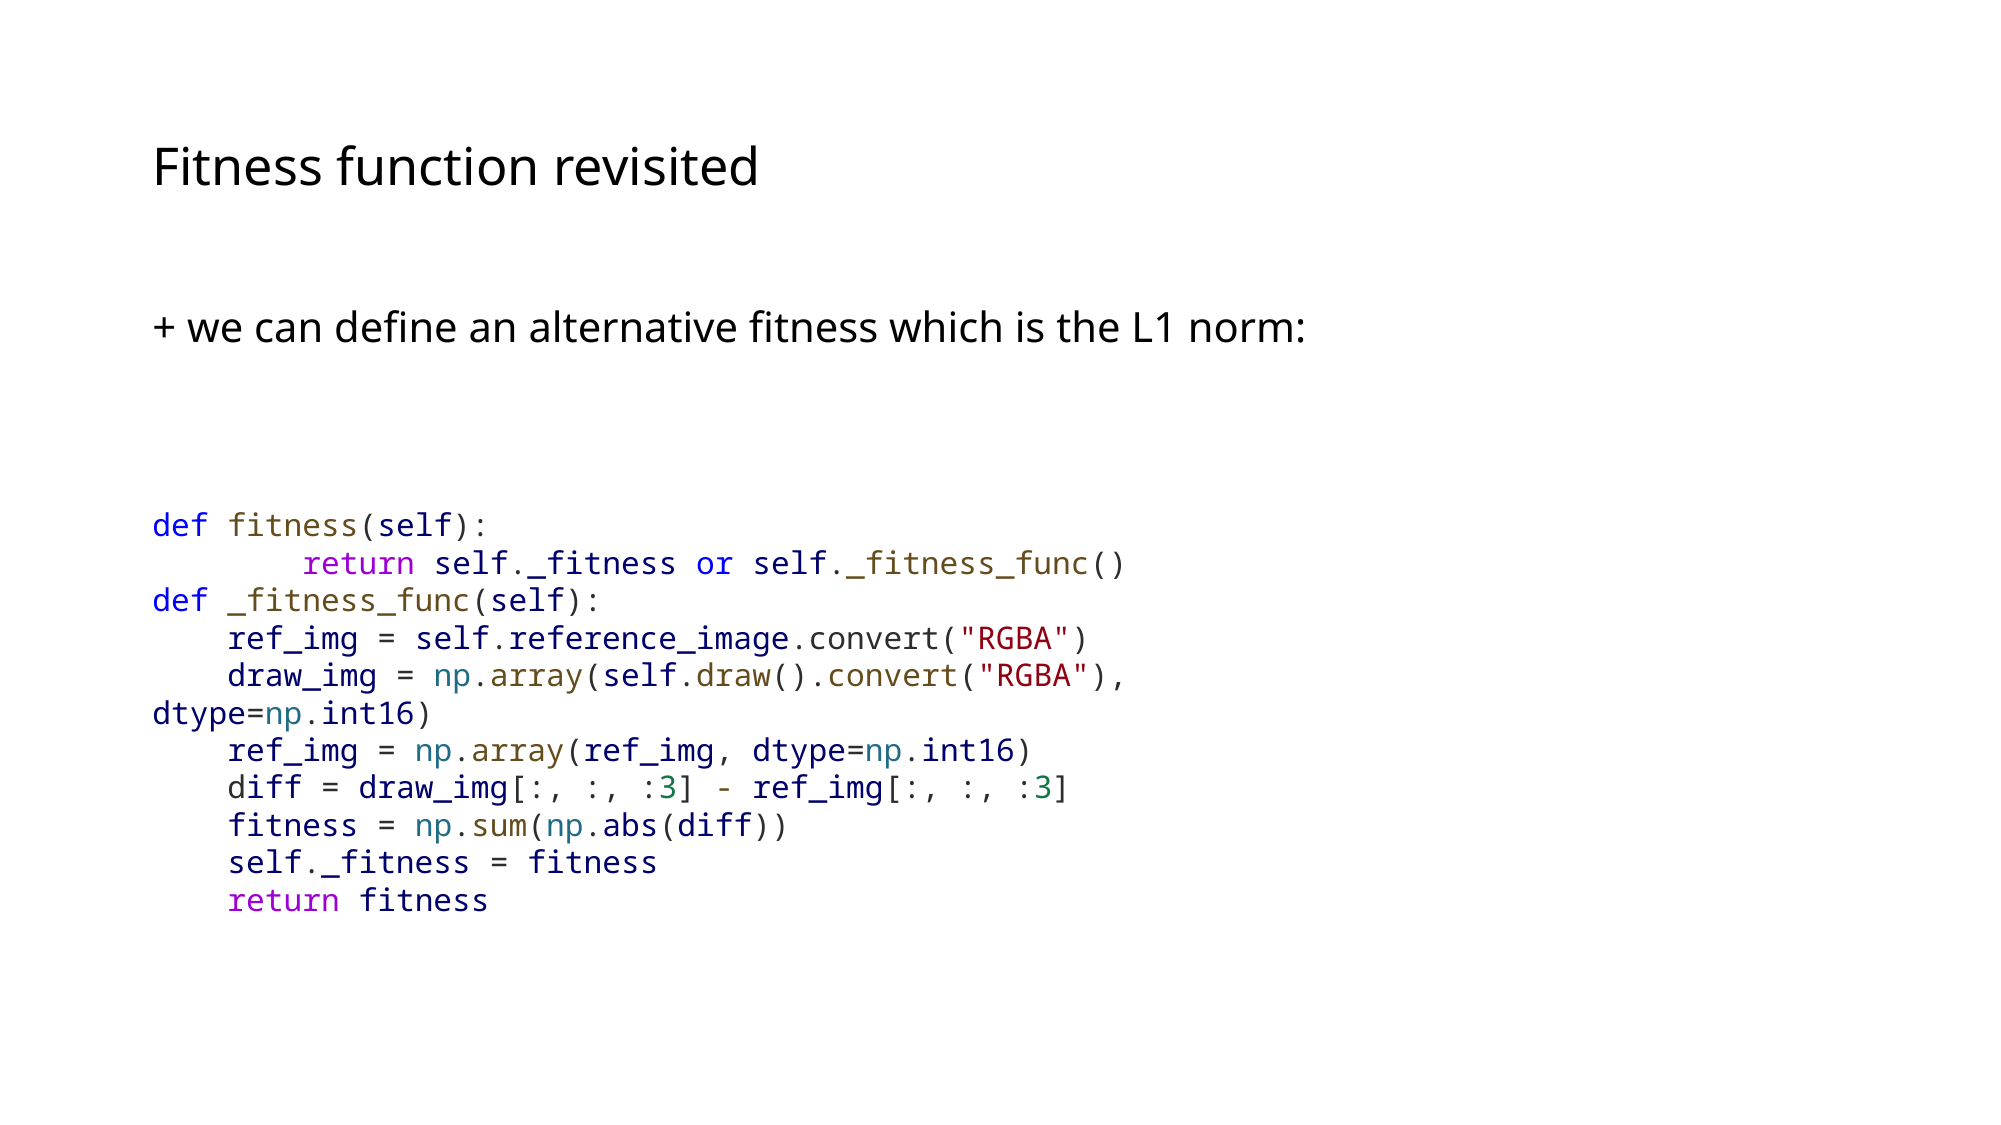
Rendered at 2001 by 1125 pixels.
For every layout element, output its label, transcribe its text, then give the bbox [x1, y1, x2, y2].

list + we can define an alternative fitness which is the L1 norm: [137, 299, 1887, 992]
text_box def fitness(self): return self._fitness or self._fitness_func() def _fitness_func(self): ref_img = self.reference_image.convert("RGBA") draw_img = np.array(self.draw().convert("RGBA"), dtype=np.int16) ref_img = np.array(ref_img, dtype=np.int16) diff = draw_img[:, :, :3] - ref_img[:, :, :3] fitness = np.sum(np.abs(diff)) self._fitness = fitness return fitness [137, 498, 1388, 925]
text_box Fitness function revisited [137, 59, 1863, 278]
